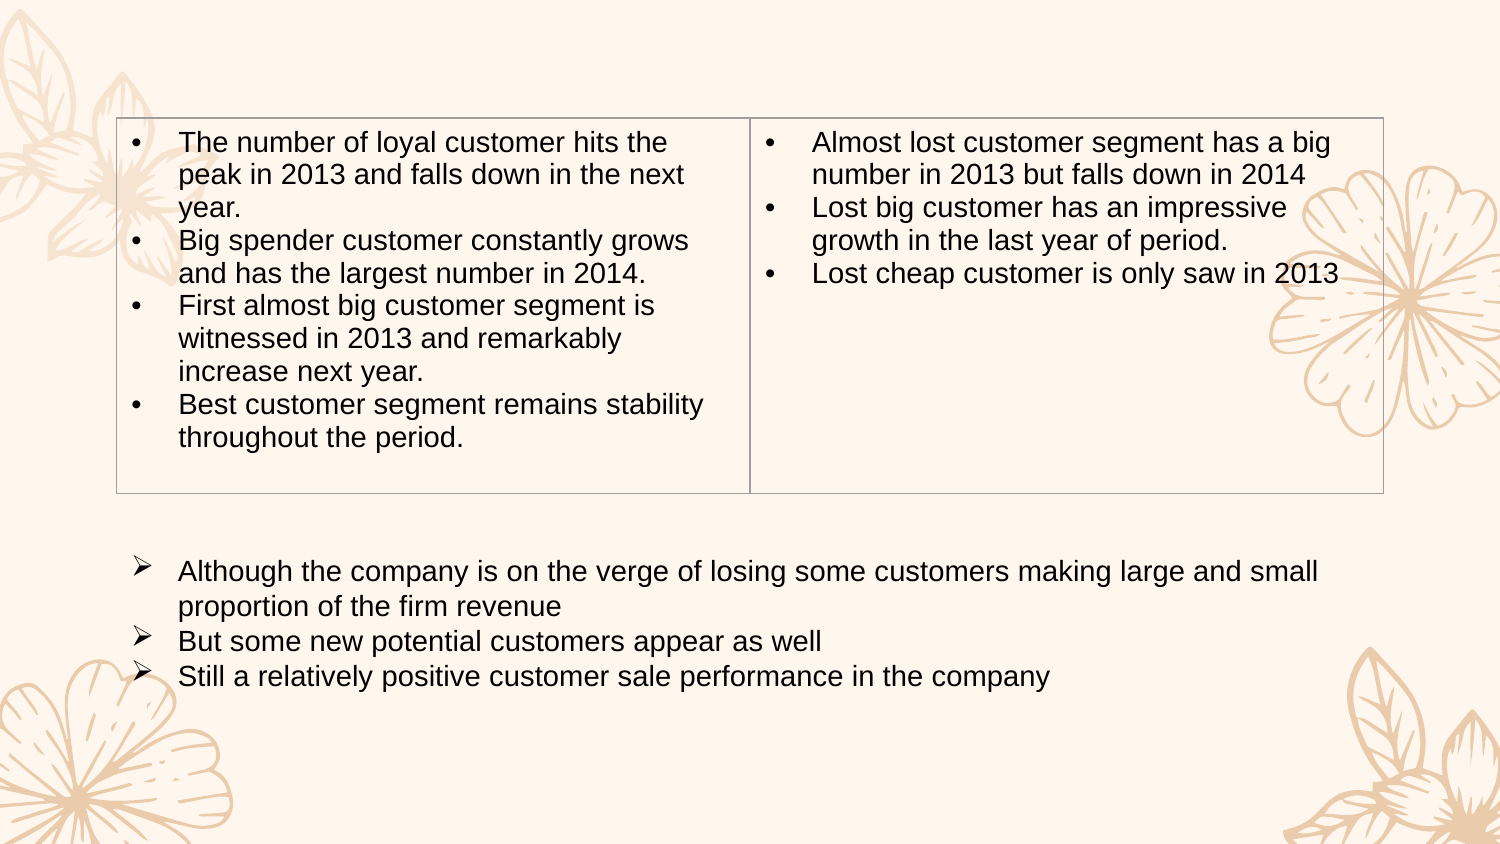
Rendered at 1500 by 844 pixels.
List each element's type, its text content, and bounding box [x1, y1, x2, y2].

table_header Almost lost customer segment has a big number in 2013 but falls down in 2014 Lost big customer has an impressive growth in the last year of period. Lost cheap customer is only saw in 2013 [751, 119, 1383, 493]
text_box Although the company is on the verge of losing some customers making large and small proportion of the firm revenue But some new potential customers appear as well Still a relatively positive customer sale performance in the company [116, 544, 1384, 700]
table_header The number of loyal customer hits the peak in 2013 and falls down in the next year. Big spender customer constantly grows and has the largest number in 2014. First almost big customer segment is witnessed in 2013 and remarkably increase next year. Best customer segment remains stability throughout the period. [117, 119, 749, 493]
